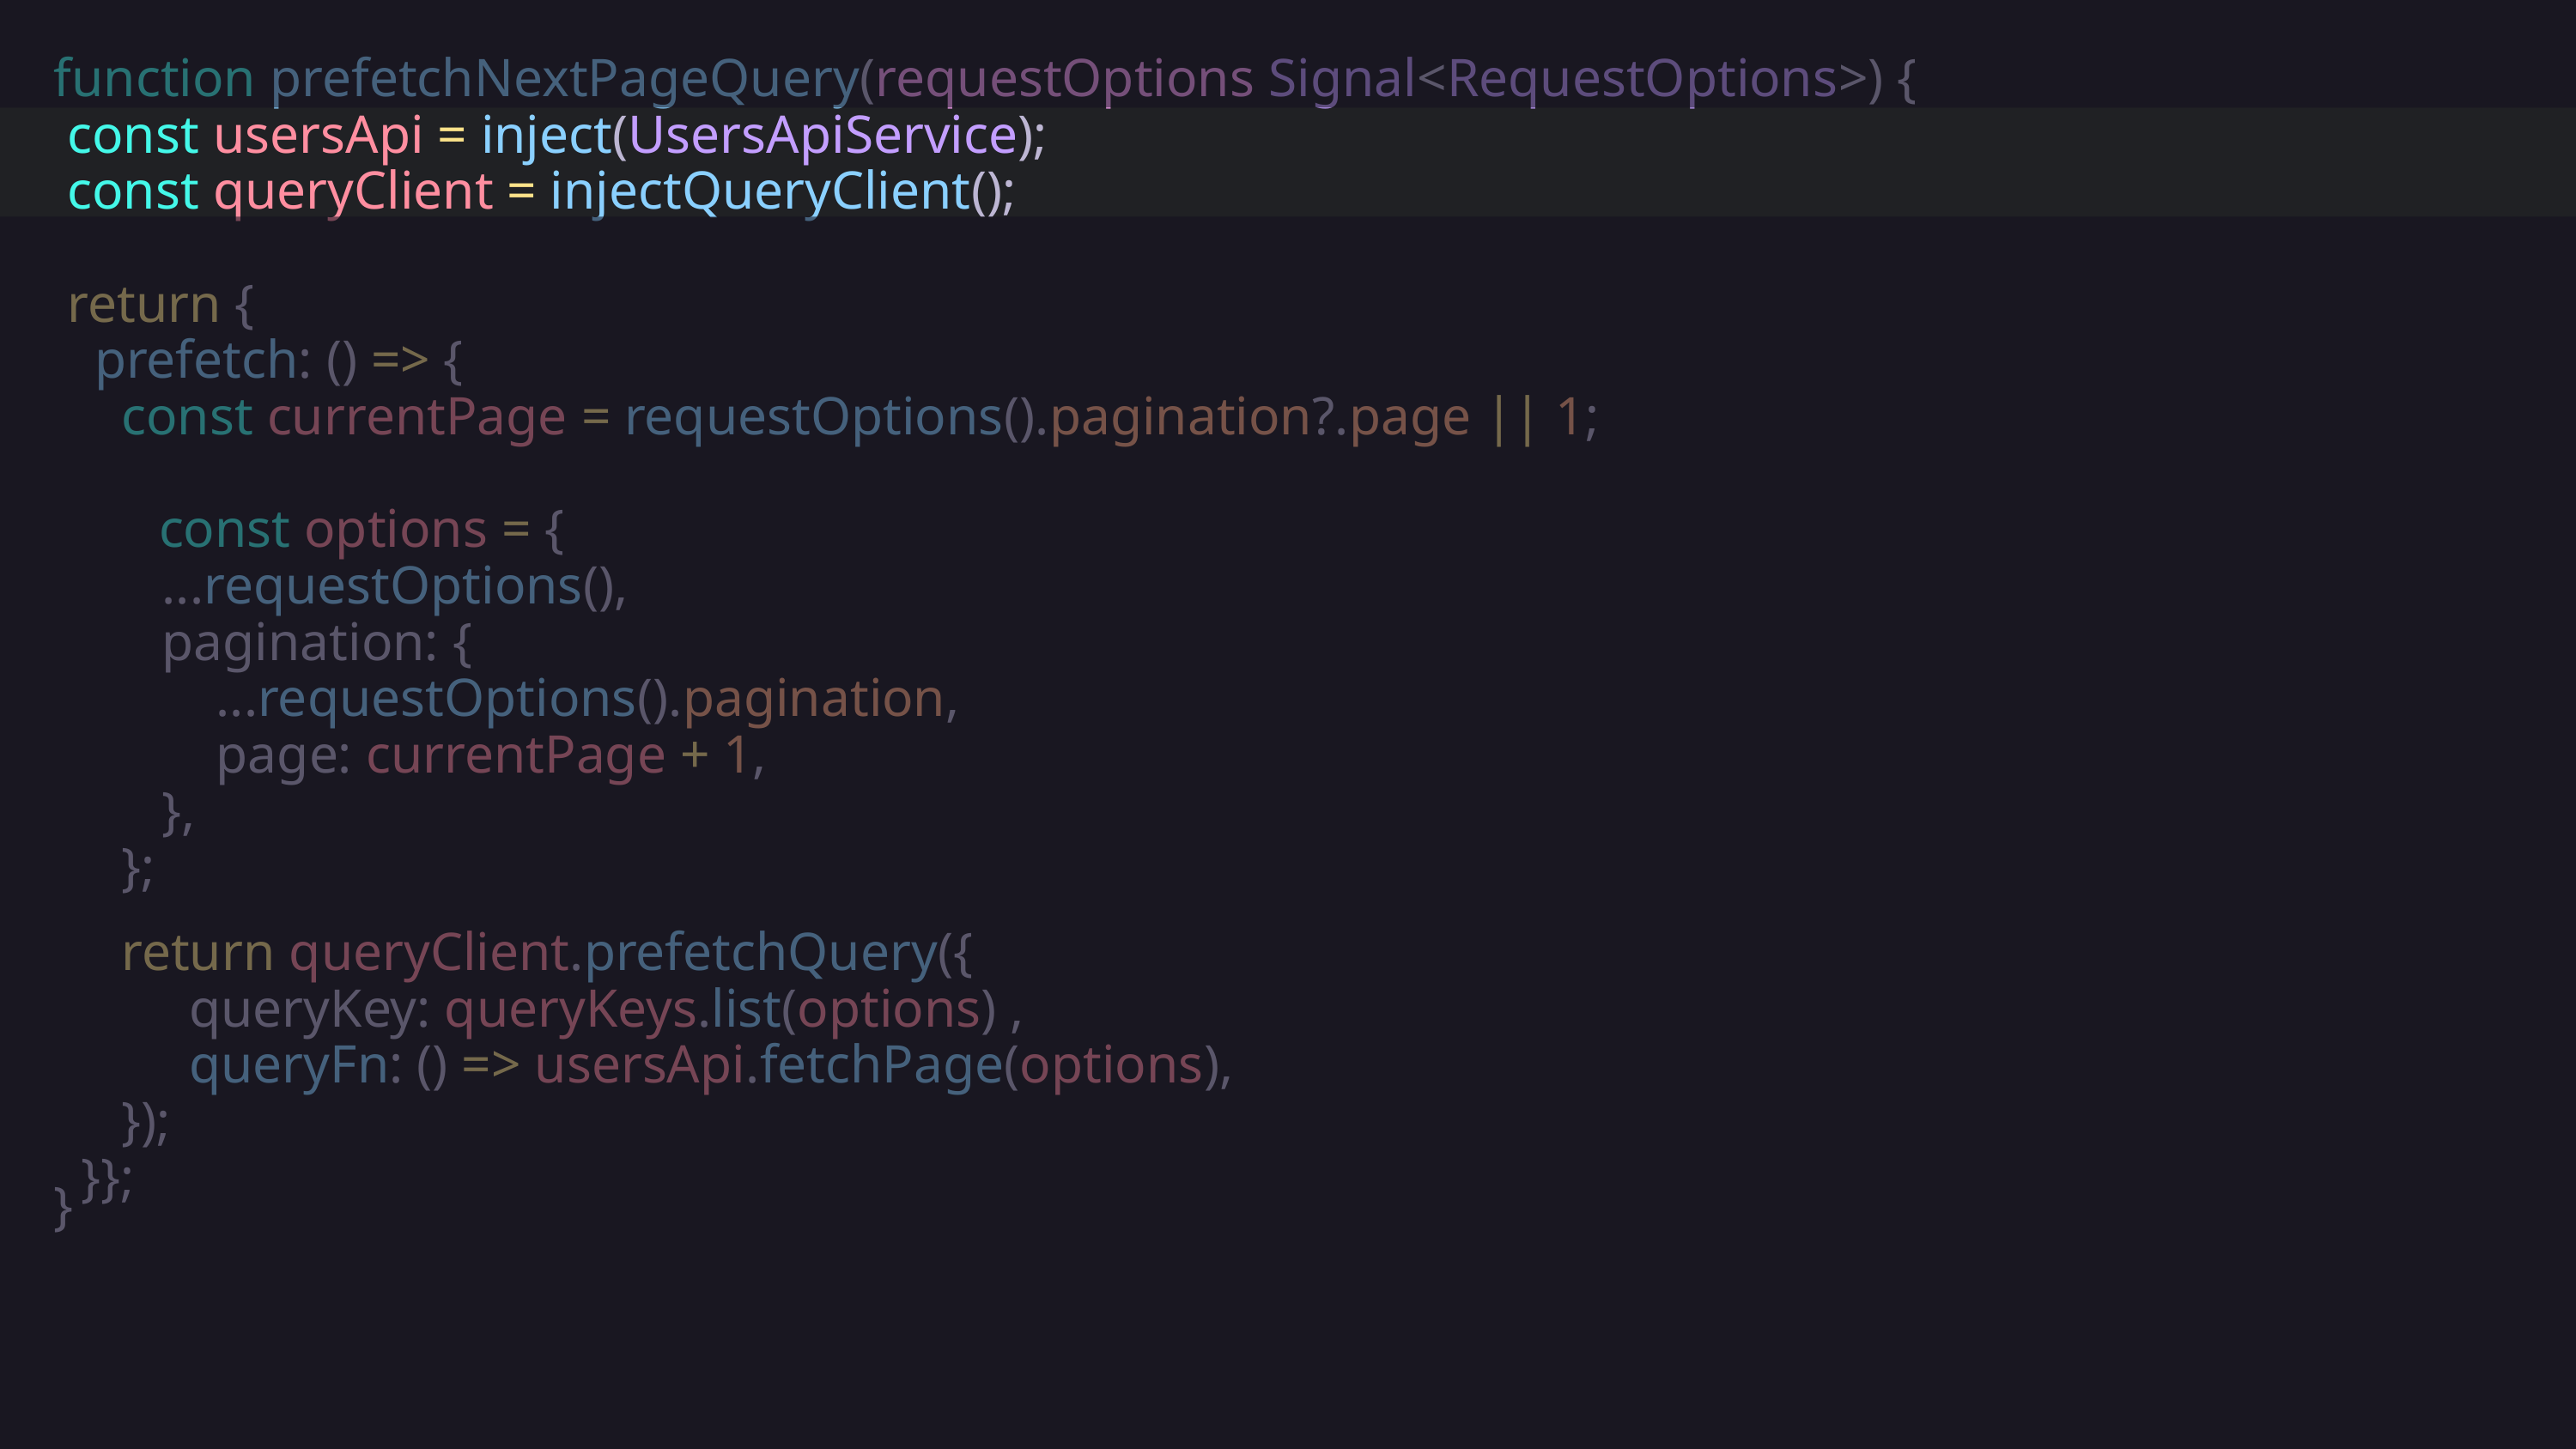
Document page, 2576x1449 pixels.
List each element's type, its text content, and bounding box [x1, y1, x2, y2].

subtitle function prefetchNextPageQuery(requestOptions Signal<RequestOptions>) { const usersApi = inject(UsersApiService); const queryClient = injectQueryClient(); return { prefetch: () => { const currentPage = requestOptions().pagination?.page || 1; const options = { ...requestOptions(), pagination: { ...requestOptions().pagination, page: currentPage + 1, }, }; return queryClient.prefetchQuery({ queryKey: queryKeys.list(options) , queryFn: () => usersApi.fetchPage(options), }); }}; } [53, 109, 2523, 215]
text_box [0, 215, 2576, 1449]
text_box [0, 0, 2576, 109]
